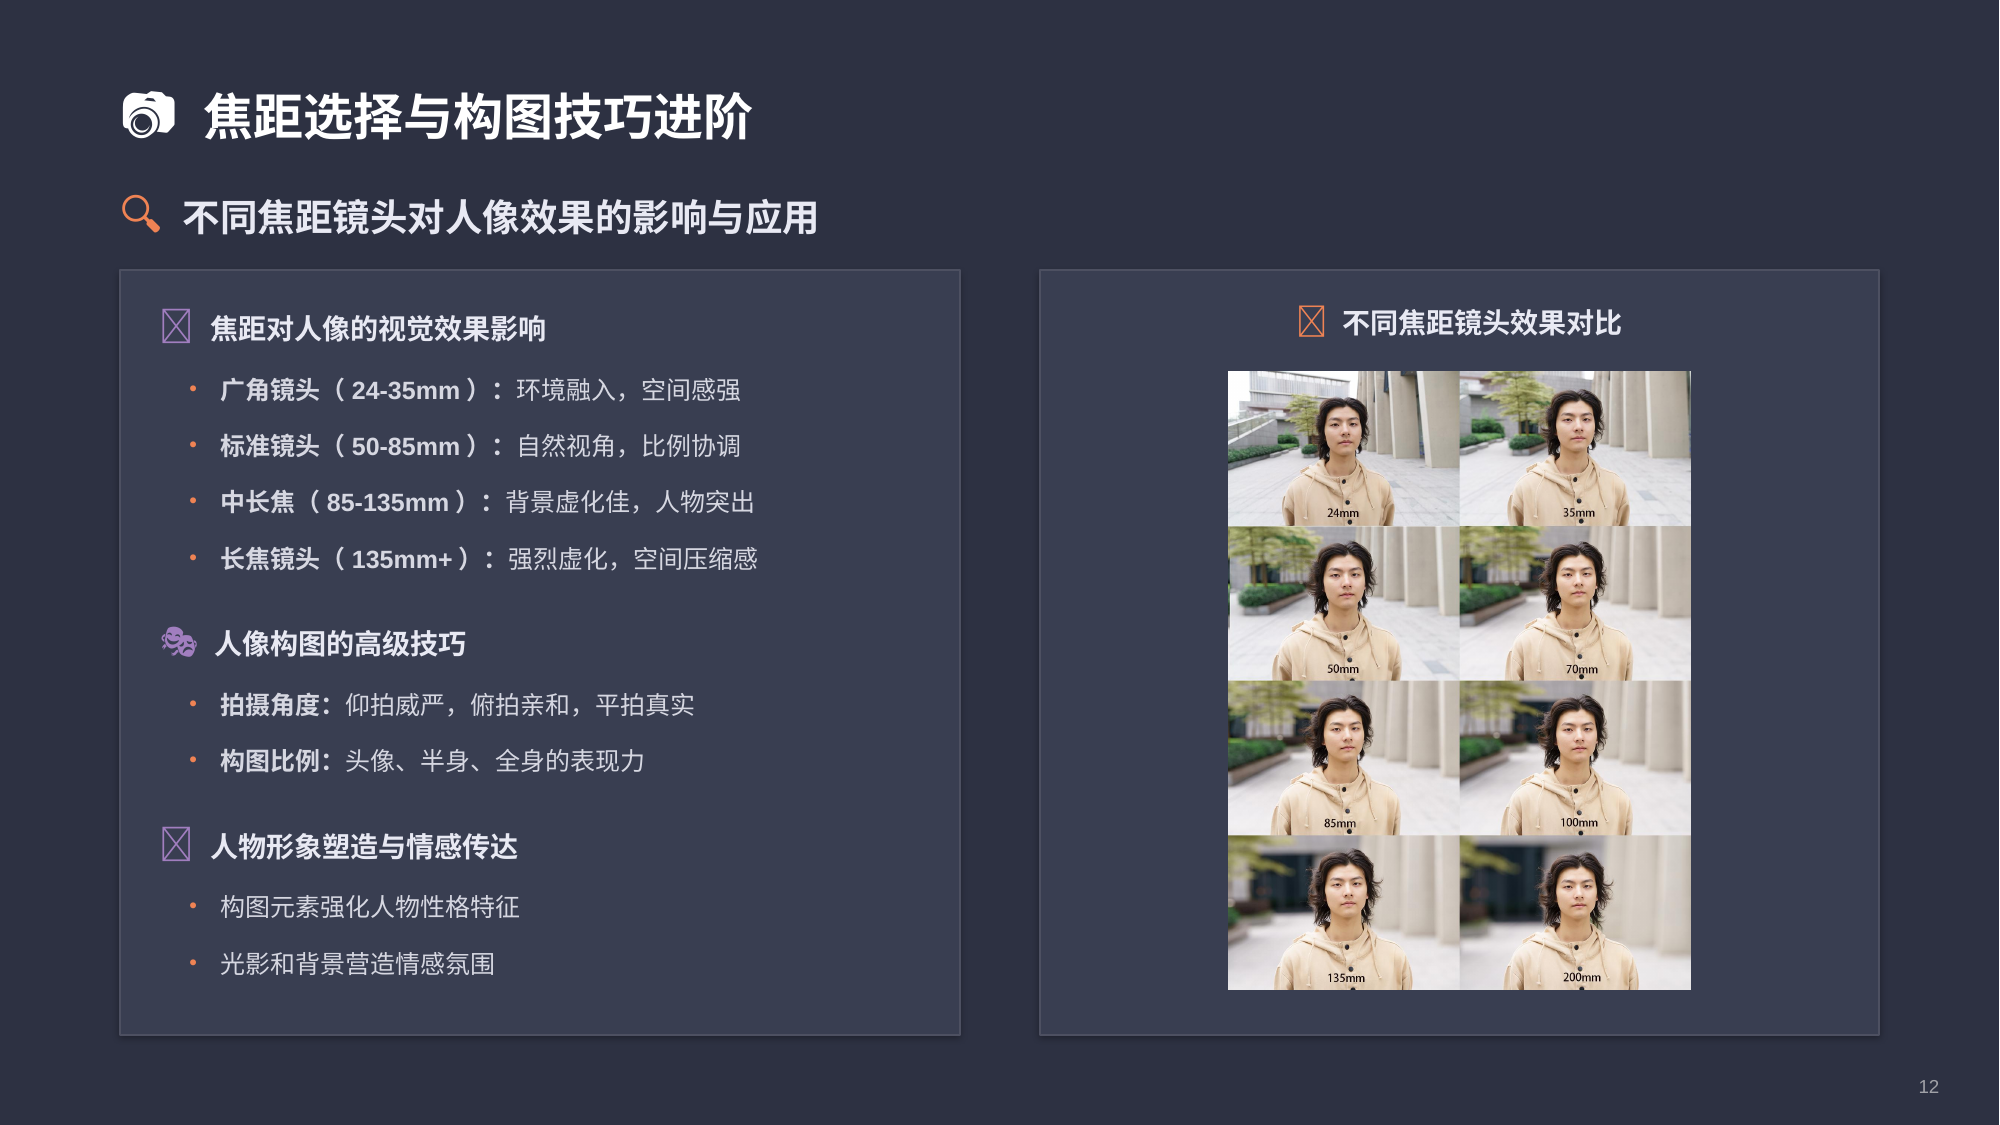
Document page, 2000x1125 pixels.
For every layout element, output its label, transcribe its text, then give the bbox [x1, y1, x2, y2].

text_box 🔎 不同焦距镜头效果对比 [1079, 292, 1840, 349]
text_box 📏 焦距对人像的视觉效果影响 [159, 292, 920, 360]
text_box [1039, 269, 1880, 1036]
text_box ✨ 人物形象塑造与情感传达 [159, 810, 920, 878]
text_box • 中长焦（85-135mm）：背景虚化佳，人物突出 [179, 472, 920, 528]
text_box • 构图比例：头像、半身、全身的表现力 [179, 731, 920, 788]
text_box 🎭 人像构图的高级技巧 [159, 607, 920, 675]
text_box • 广角镜头（24-35mm）：环境融入，空间感强 [179, 360, 920, 416]
text_box 🔍 不同焦距镜头对人像效果的影响与应用 [119, 179, 1880, 248]
text_box • 光影和背景营造情感氛围 [179, 933, 920, 991]
picture [1227, 370, 1692, 991]
text_box • 长焦镜头（135mm+）：强烈虚化，空间压缩感 [179, 528, 920, 586]
text_box 12 [1839, 1068, 1940, 1103]
text_box • 拍摄角度：仰拍威严，俯拍亲和，平拍真实 [179, 675, 920, 731]
text_box [119, 269, 960, 1036]
text_box 📷 焦距选择与构图技巧进阶 [119, 67, 1880, 158]
text_box • 标准镜头（50-85mm）：自然视角，比例协调 [179, 416, 920, 472]
text_box • 构图元素强化人物性格特征 [179, 877, 920, 933]
